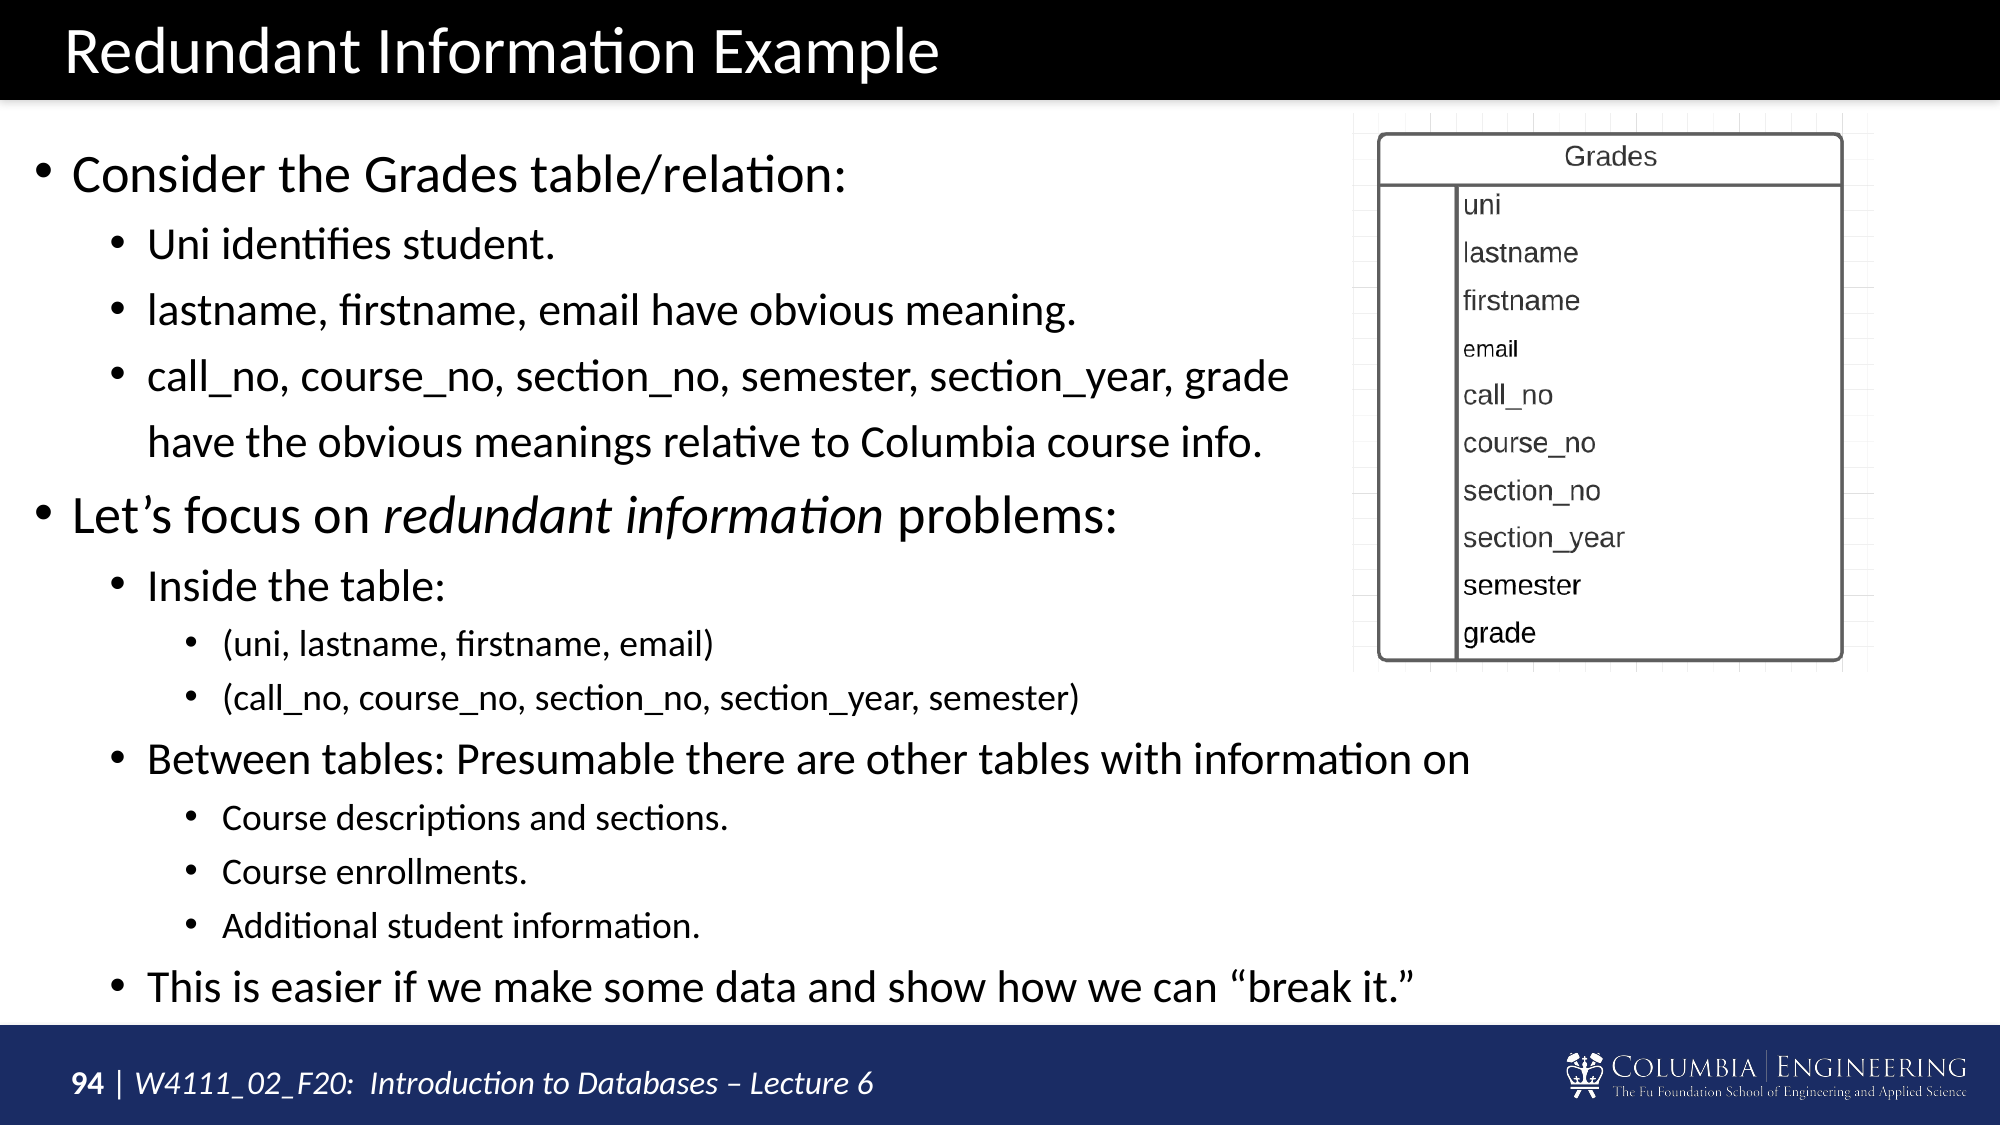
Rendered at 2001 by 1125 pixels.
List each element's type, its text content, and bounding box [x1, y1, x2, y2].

text_box Consider the Grades table/relation: Uni identifies student. lastname, firstname, email have obvious meaning. call_no, course_no, section_no, semester, section_year, grade have the obvious meanings relative to Columbia course info. Let’s focus on redundant information problems: Inside the table: (uni, lastname, firstname, email) (call_no, course_no, section_no, section_year, semester) Between tables: Presumable there are other tables with information on Course descriptions and sections. Course enrollments. Additional student information. This is easier if we make some data and show how we can “break it.” [19, 117, 1842, 1021]
text_box 94 | W4111_02_F20: Introduction to Databases – Lecture 6 [55, 1027, 1540, 1109]
picture [1352, 113, 1874, 672]
text_box [0, 1025, 2000, 1125]
text_box Redundant Information Example [49, 0, 1874, 95]
text_box [0, 0, 2000, 100]
picture [1566, 1050, 1967, 1100]
